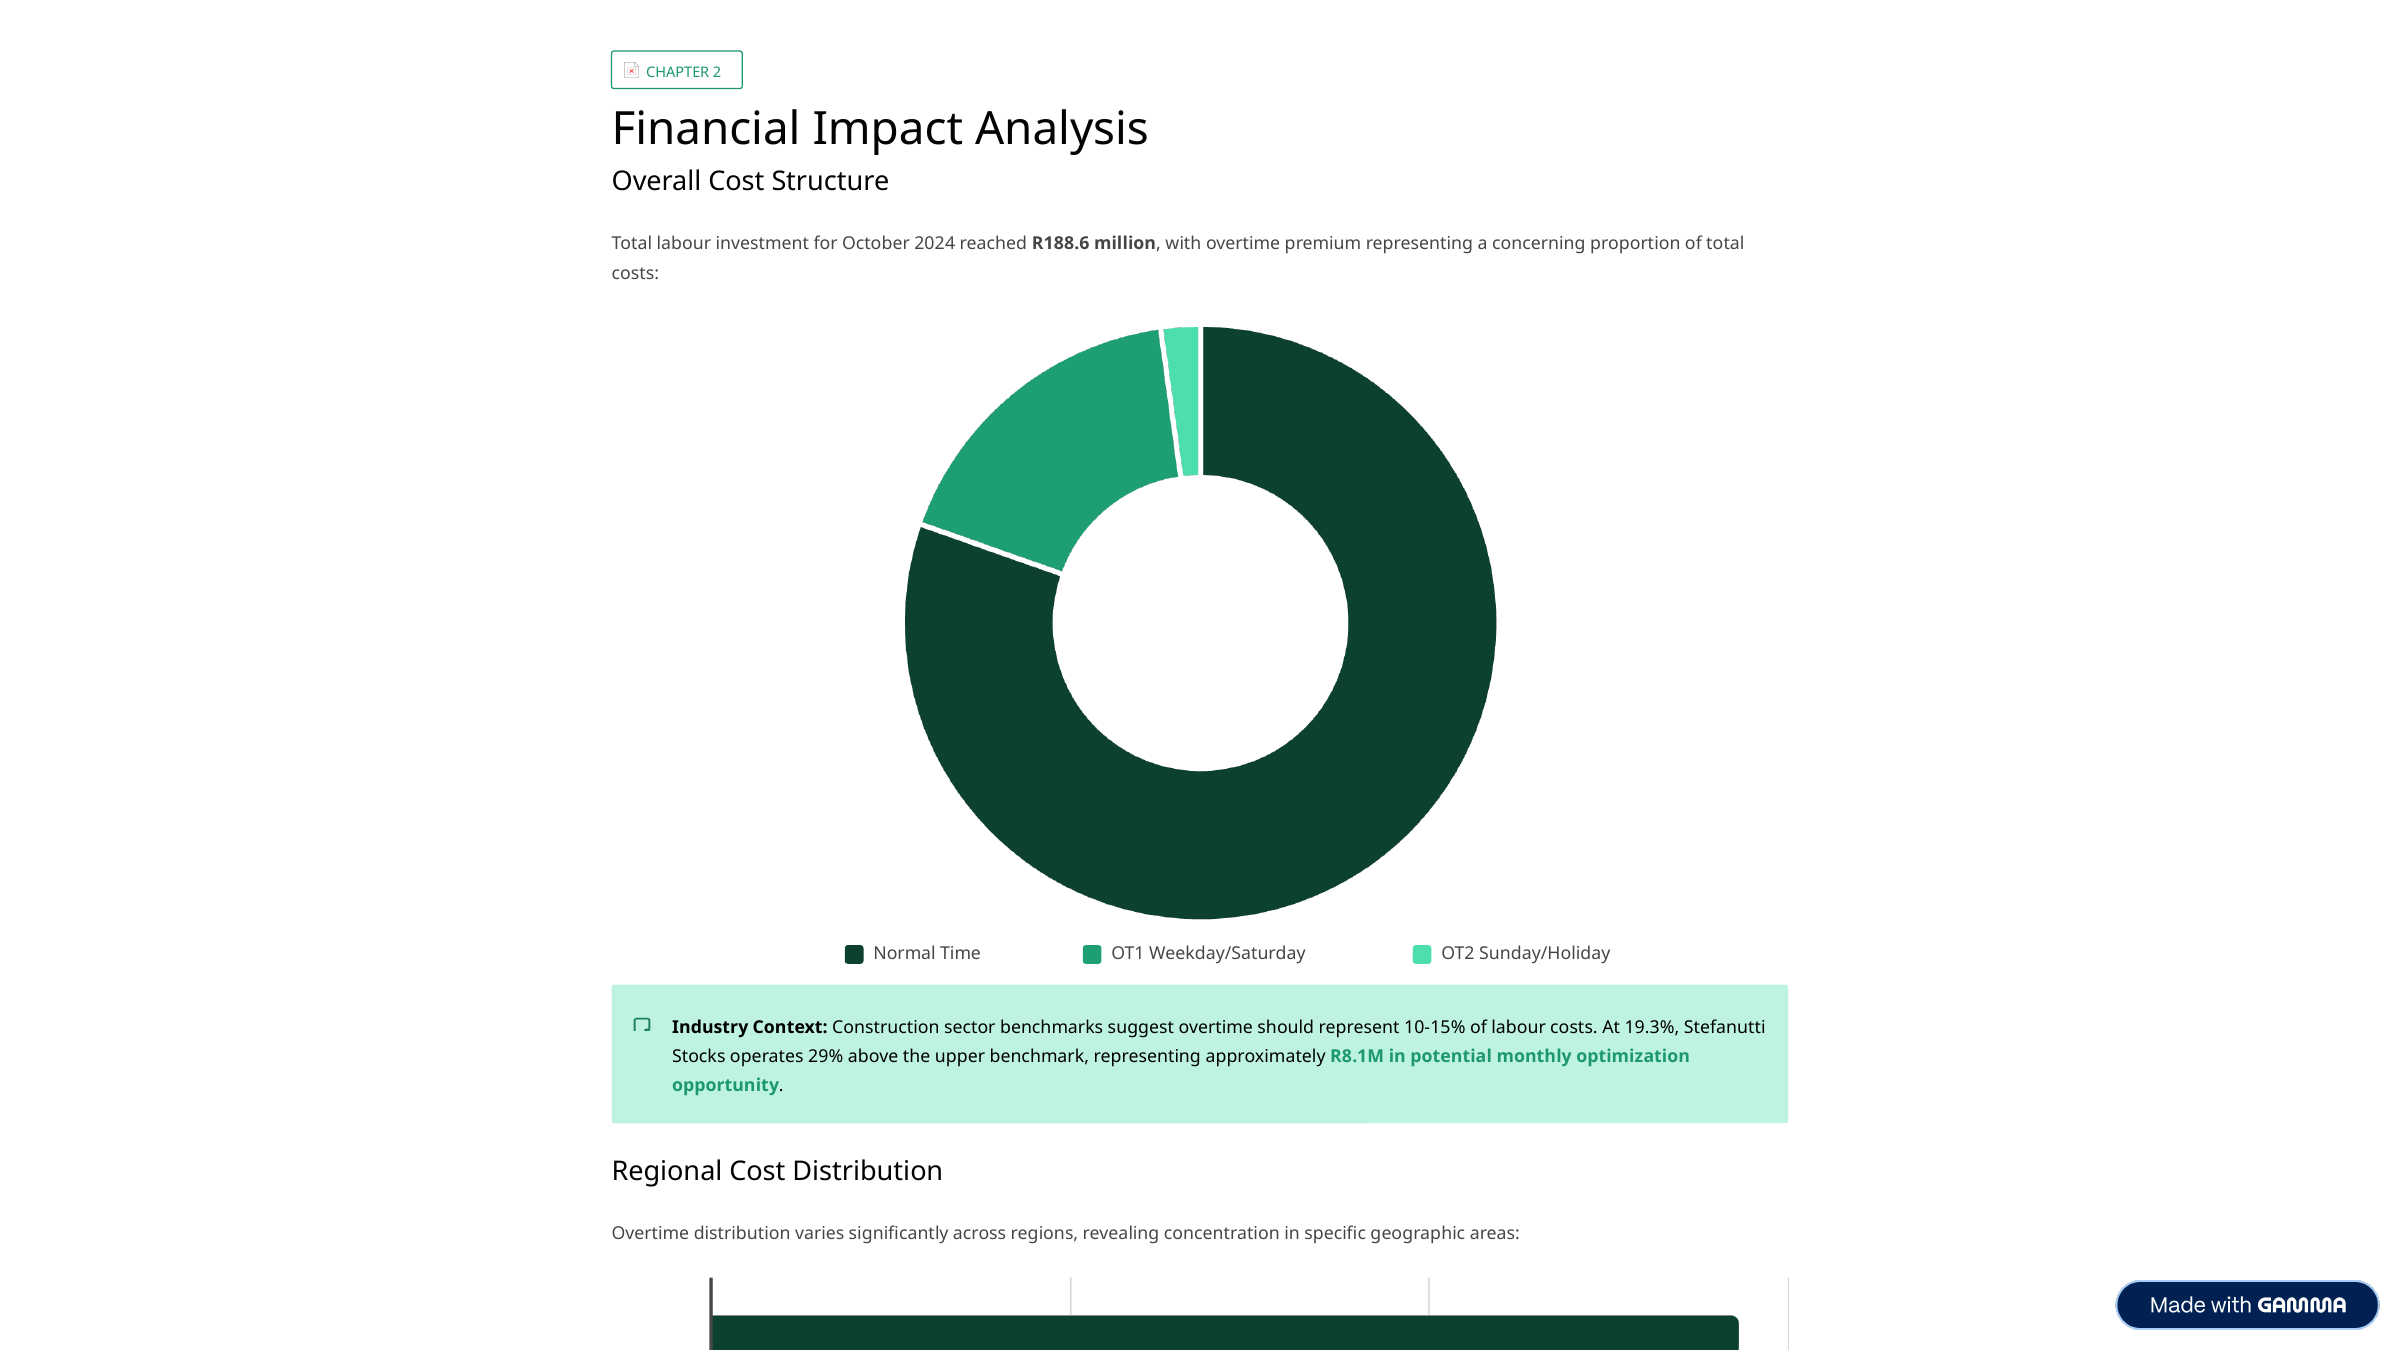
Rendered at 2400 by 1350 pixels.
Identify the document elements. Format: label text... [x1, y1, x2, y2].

text_box [1082, 945, 1102, 964]
text_box Financial Impact Analysis [611, 95, 1179, 155]
picture [611, 304, 1789, 941]
text_box [611, 984, 1789, 1124]
text_box Overall Cost Structure [611, 161, 912, 197]
text_box [611, 51, 743, 89]
text_box [844, 945, 864, 964]
text_box Normal Time [873, 945, 988, 964]
text_box Total labour investment for October 2024 reached R188.6 million, with overtime premium representing a concerning proportion of total costs: [611, 224, 1789, 284]
text_box CHAPTER 2 [646, 57, 730, 82]
text_box Regional Cost Distribution [611, 1151, 961, 1187]
text_box OT1 Weekday/Saturday [1111, 945, 1318, 964]
text_box [1412, 945, 1432, 964]
picture [630, 1011, 654, 1031]
picture [611, 1264, 1789, 1350]
text_box Industry Context: Construction sector benchmarks suggest overtime should represent 10-15% of labour costs. At 19.3%, Stefanutti Stocks operates 29% above the upper benchmark, representing approximately R8.1M in potential monthly optimization opportunity. [671, 1007, 1770, 1098]
text_box OT2 Sunday/Holiday [1441, 945, 1624, 964]
text_box Overtime distribution varies significantly across regions, revealing concentration in specific geographic areas: [611, 1213, 1789, 1244]
picture [2106, 1271, 2389, 1339]
picture [623, 62, 639, 78]
